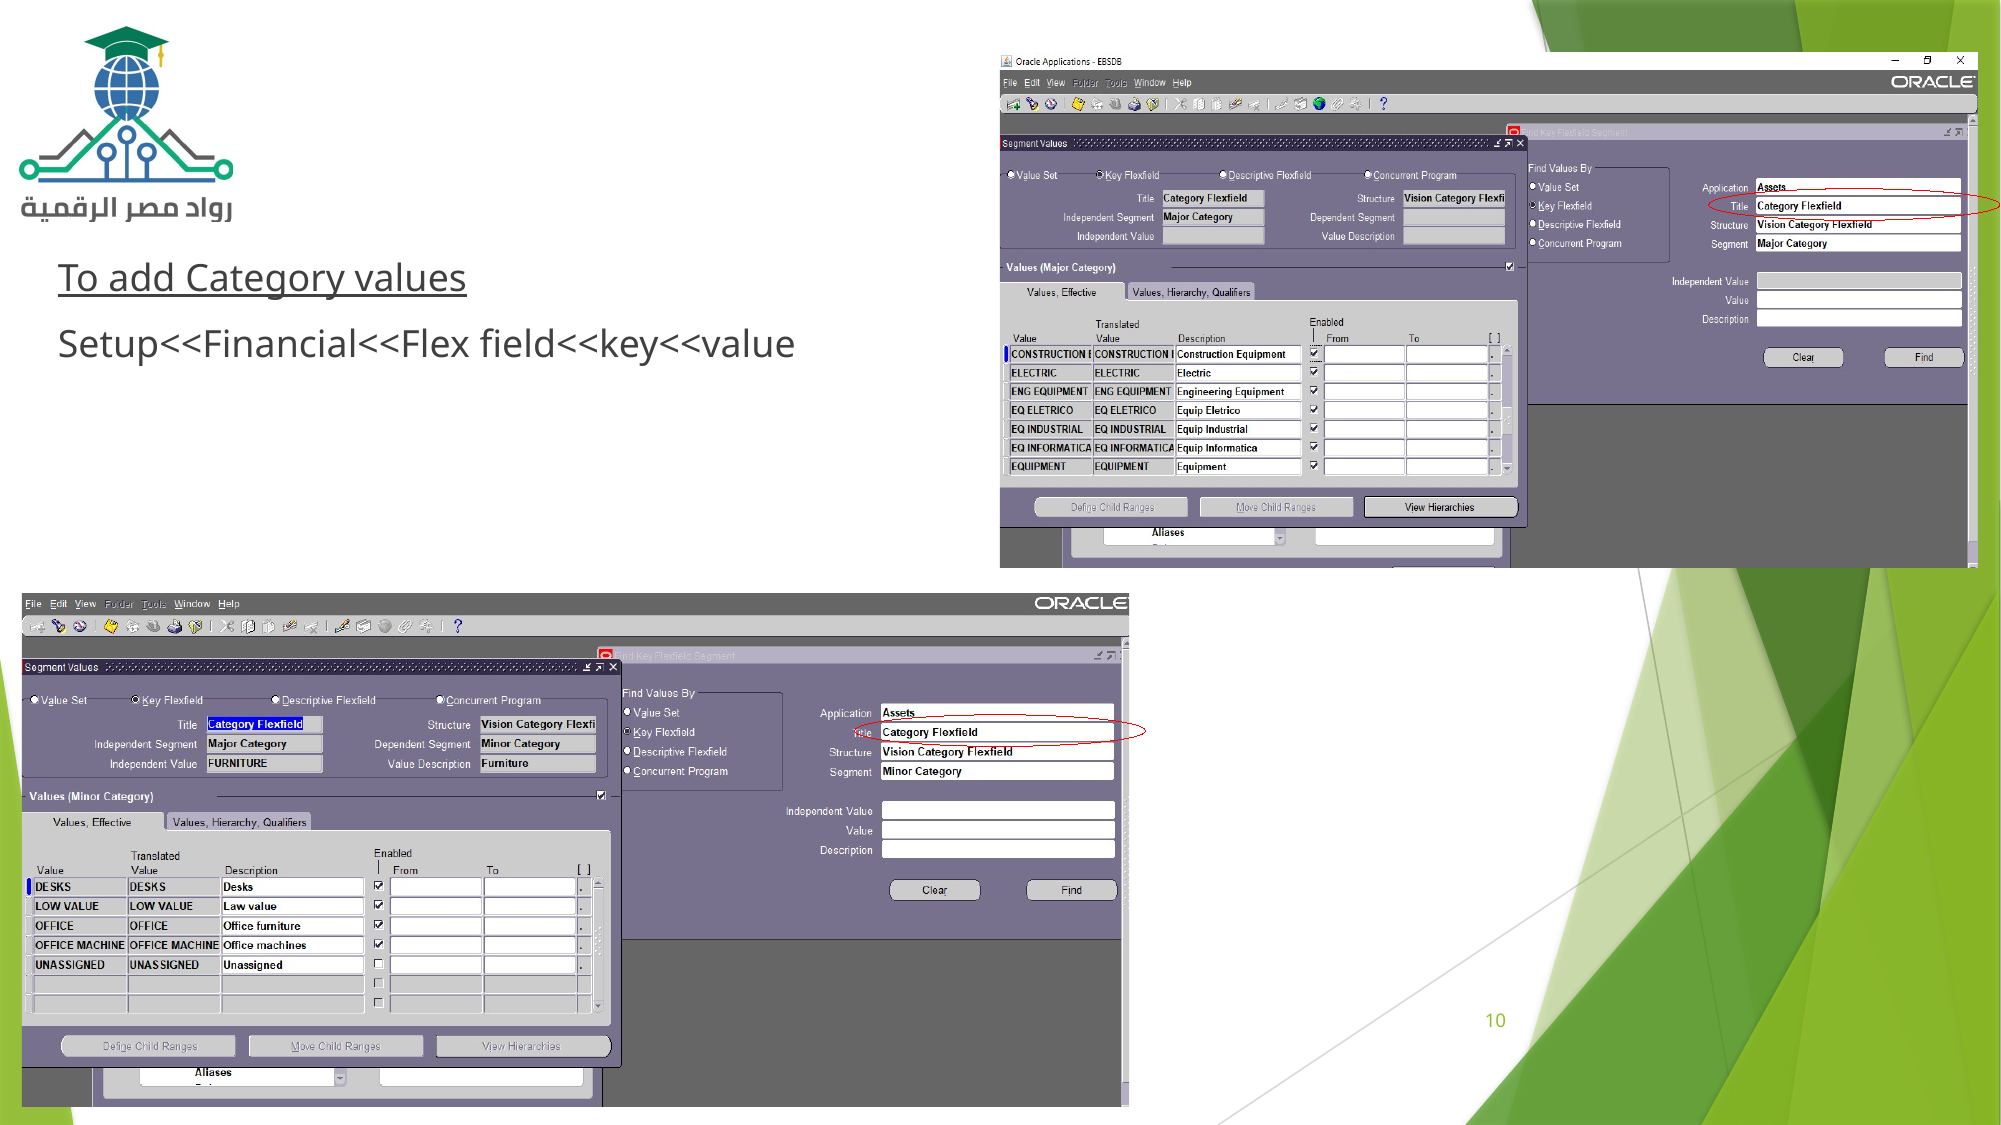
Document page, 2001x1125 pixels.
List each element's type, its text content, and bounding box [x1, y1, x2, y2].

picture [19, 26, 233, 222]
slide_number 10 [1409, 991, 1522, 1051]
picture [999, 17, 1979, 568]
text_box [1982, 196, 2000, 213]
text_box [1134, 724, 1146, 737]
picture [21, 592, 1130, 1108]
list To add Category values Setup<<Financial<<Flex field<<key<<value [42, 48, 886, 563]
